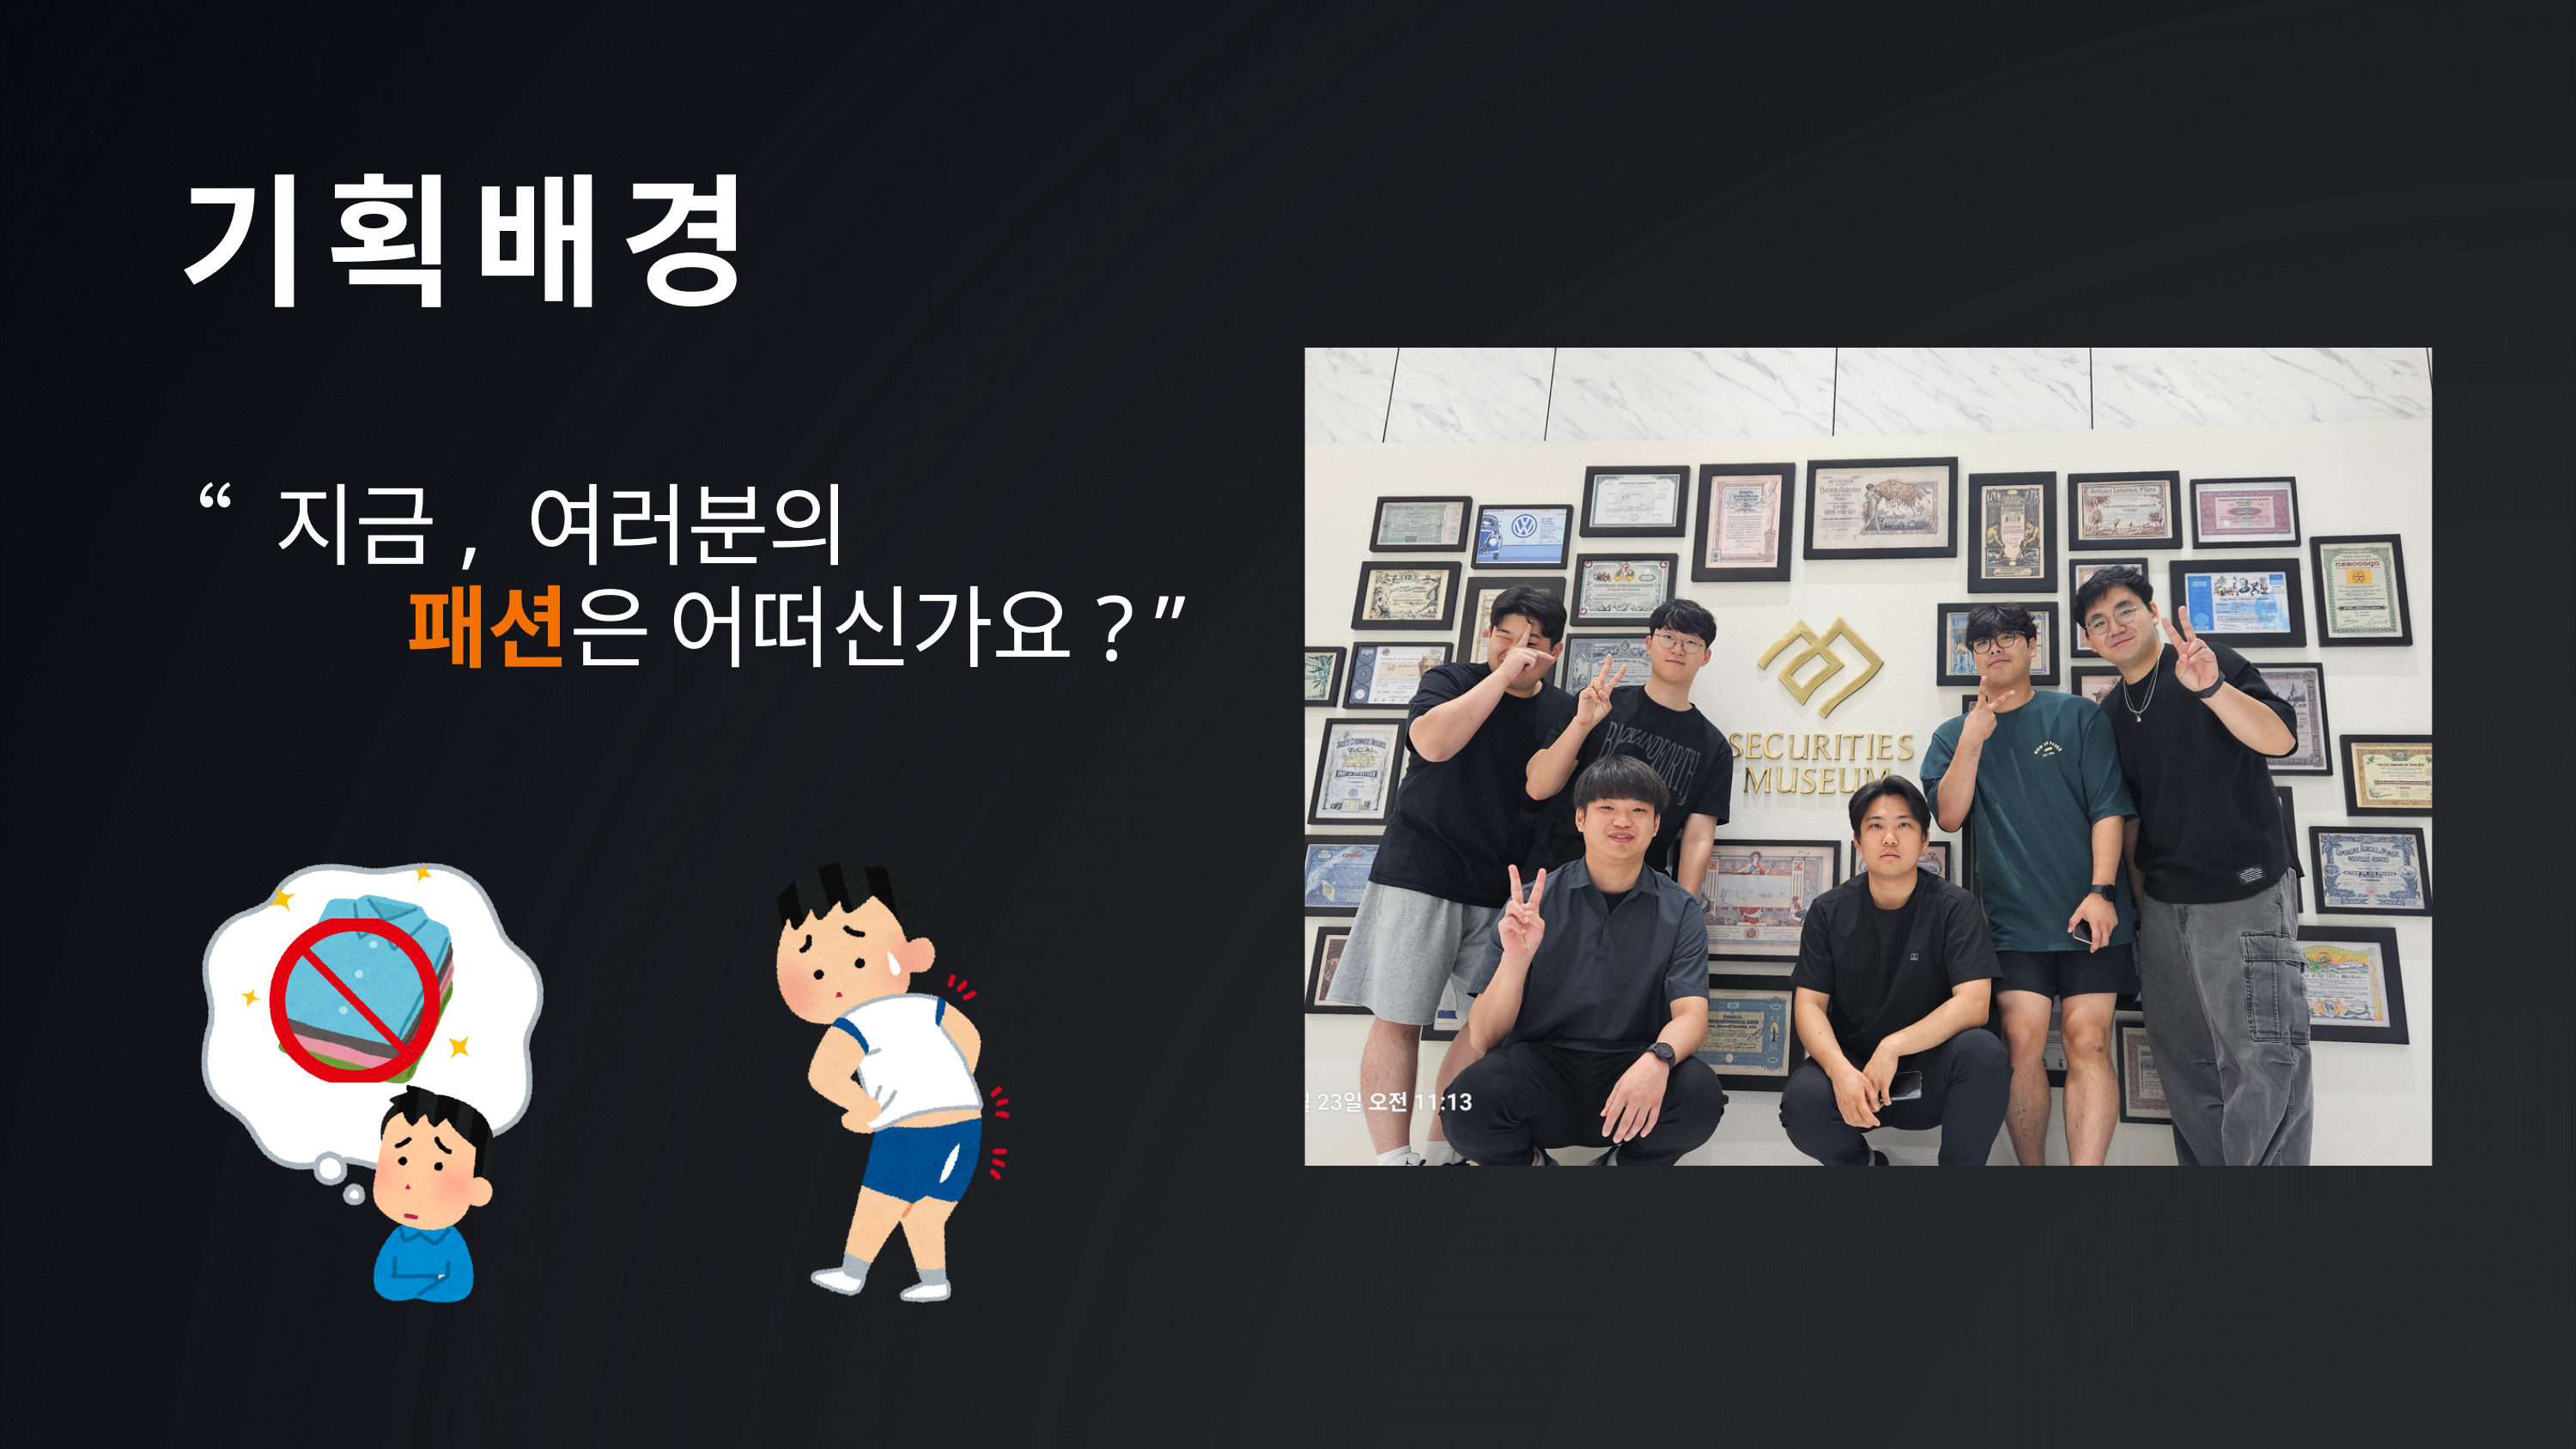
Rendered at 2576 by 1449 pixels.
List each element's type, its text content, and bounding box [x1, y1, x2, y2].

text_box [200, 862, 544, 1303]
text_box [1304, 348, 2433, 1166]
text_box [240, 863, 470, 1084]
text_box 기획배경 [178, 140, 999, 324]
text_box [762, 860, 1011, 1303]
text_box [0, 0, 2576, 1449]
text_box [269, 919, 440, 1082]
text_box “ 지금, 여러분의 패션은 어떠신가요? ” [144, 473, 1305, 679]
